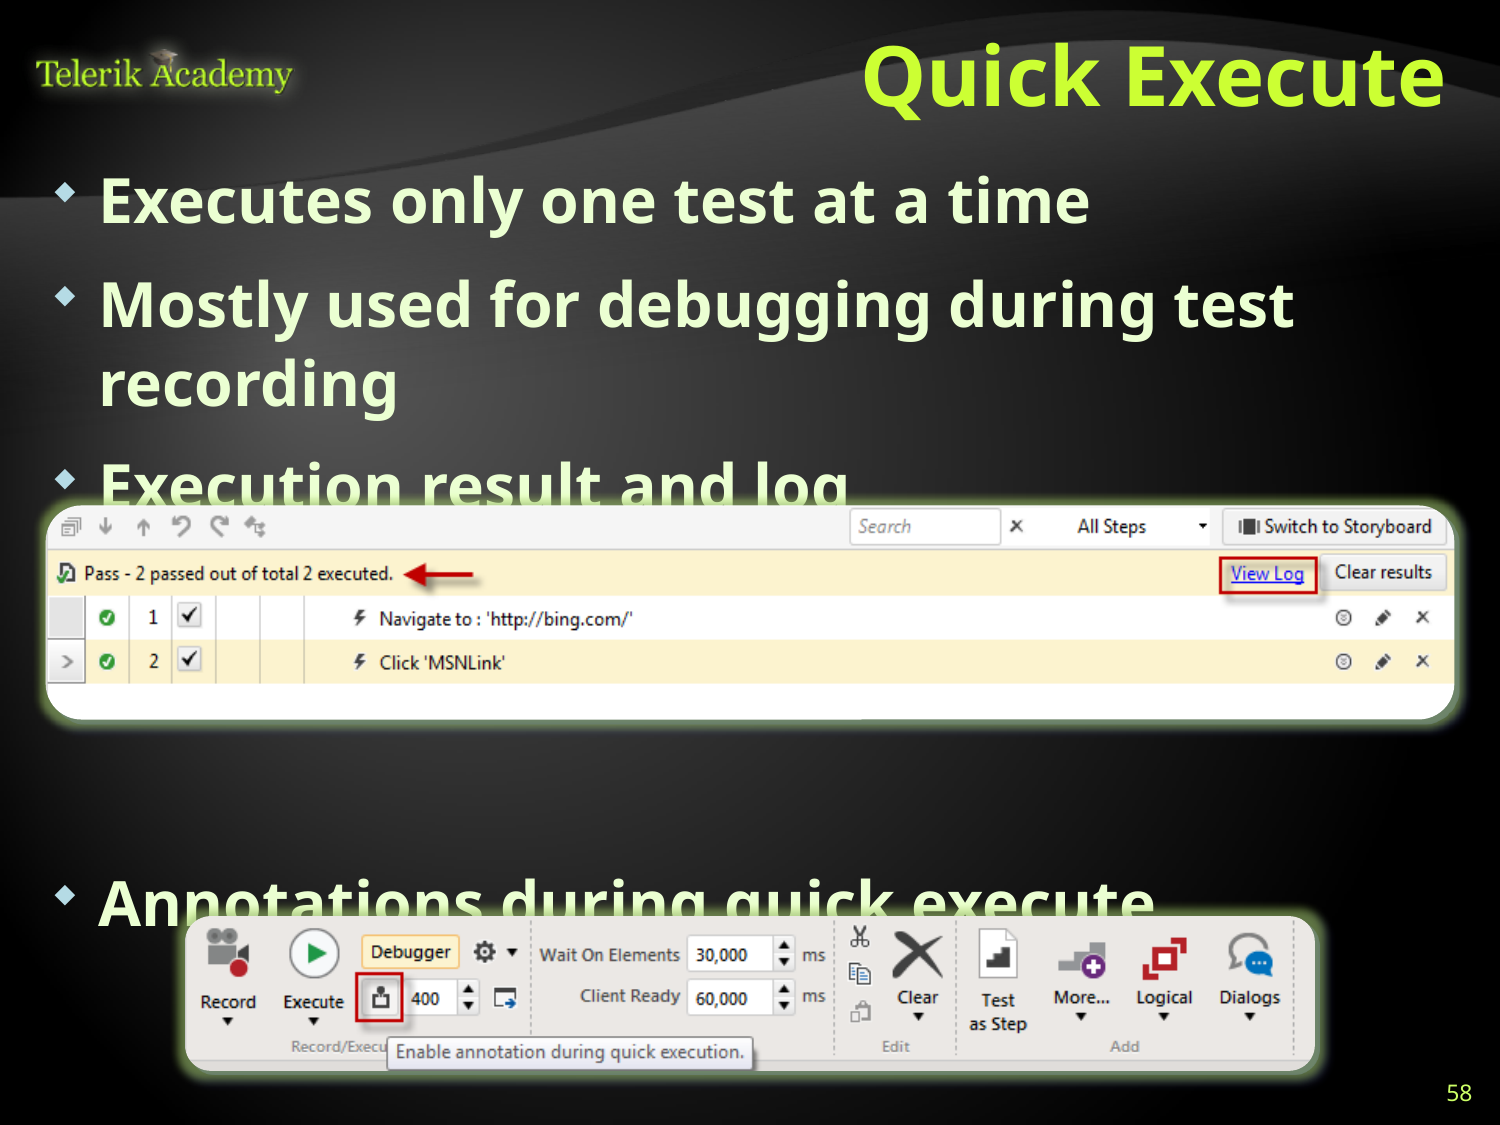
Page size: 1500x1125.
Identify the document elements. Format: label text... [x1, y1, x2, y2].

list Executes only one test at a time Mostly used for debugging during test recording Execution result and log Annotations during quick execute [37, 149, 1463, 1100]
picture [0, 0, 1500, 1125]
title Quick Execute [300, 12, 1463, 149]
slide_number 58 [1412, 1074, 1488, 1113]
